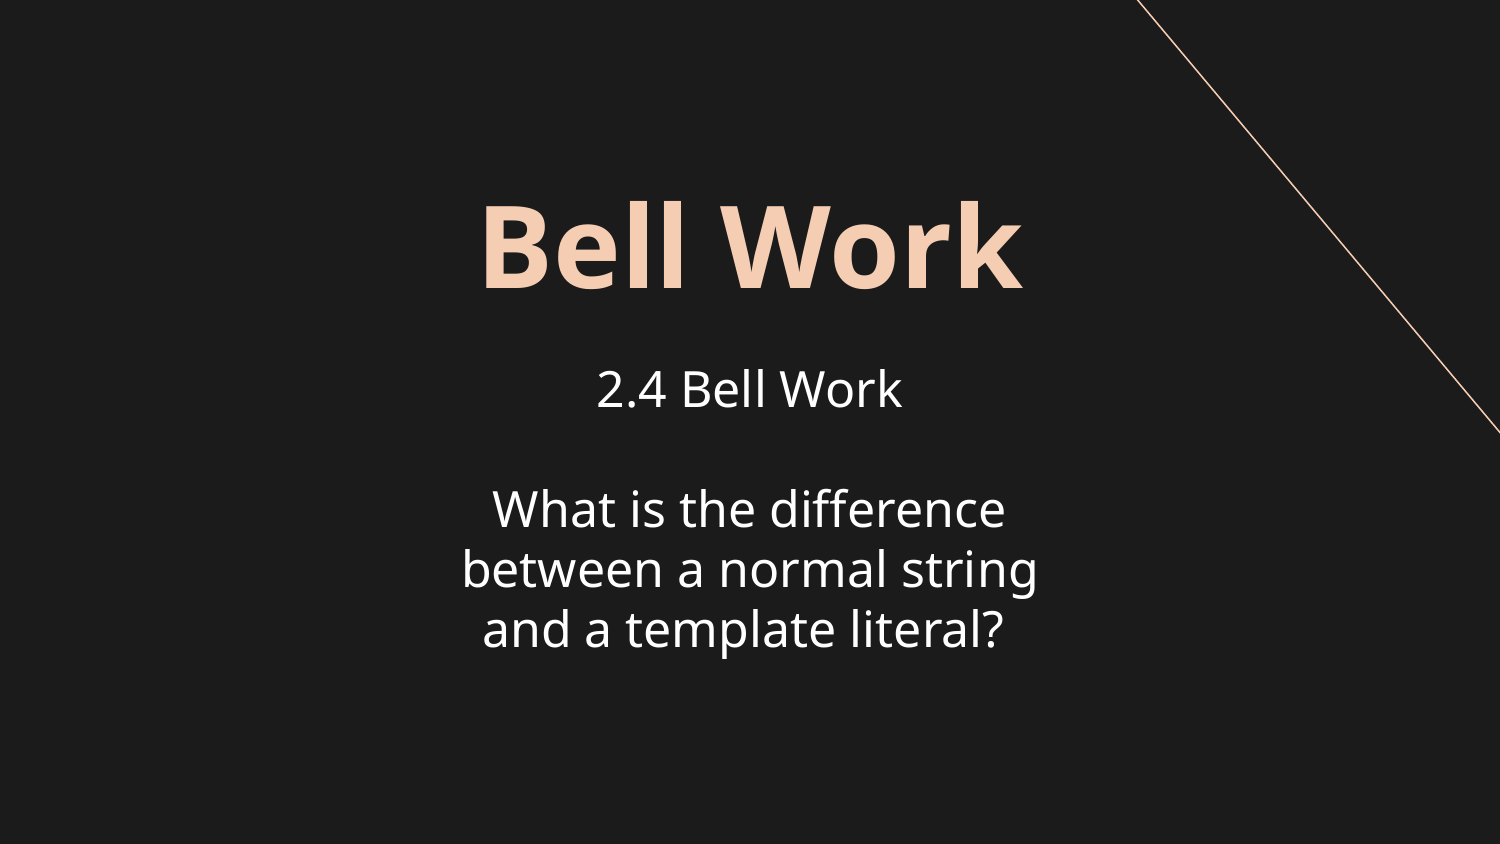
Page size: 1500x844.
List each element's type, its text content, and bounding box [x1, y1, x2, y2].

title Bell Work [256, 164, 1244, 327]
subtitle 2.4 Bell Work What is the difference between a normal string and a template literal? [445, 342, 1055, 437]
